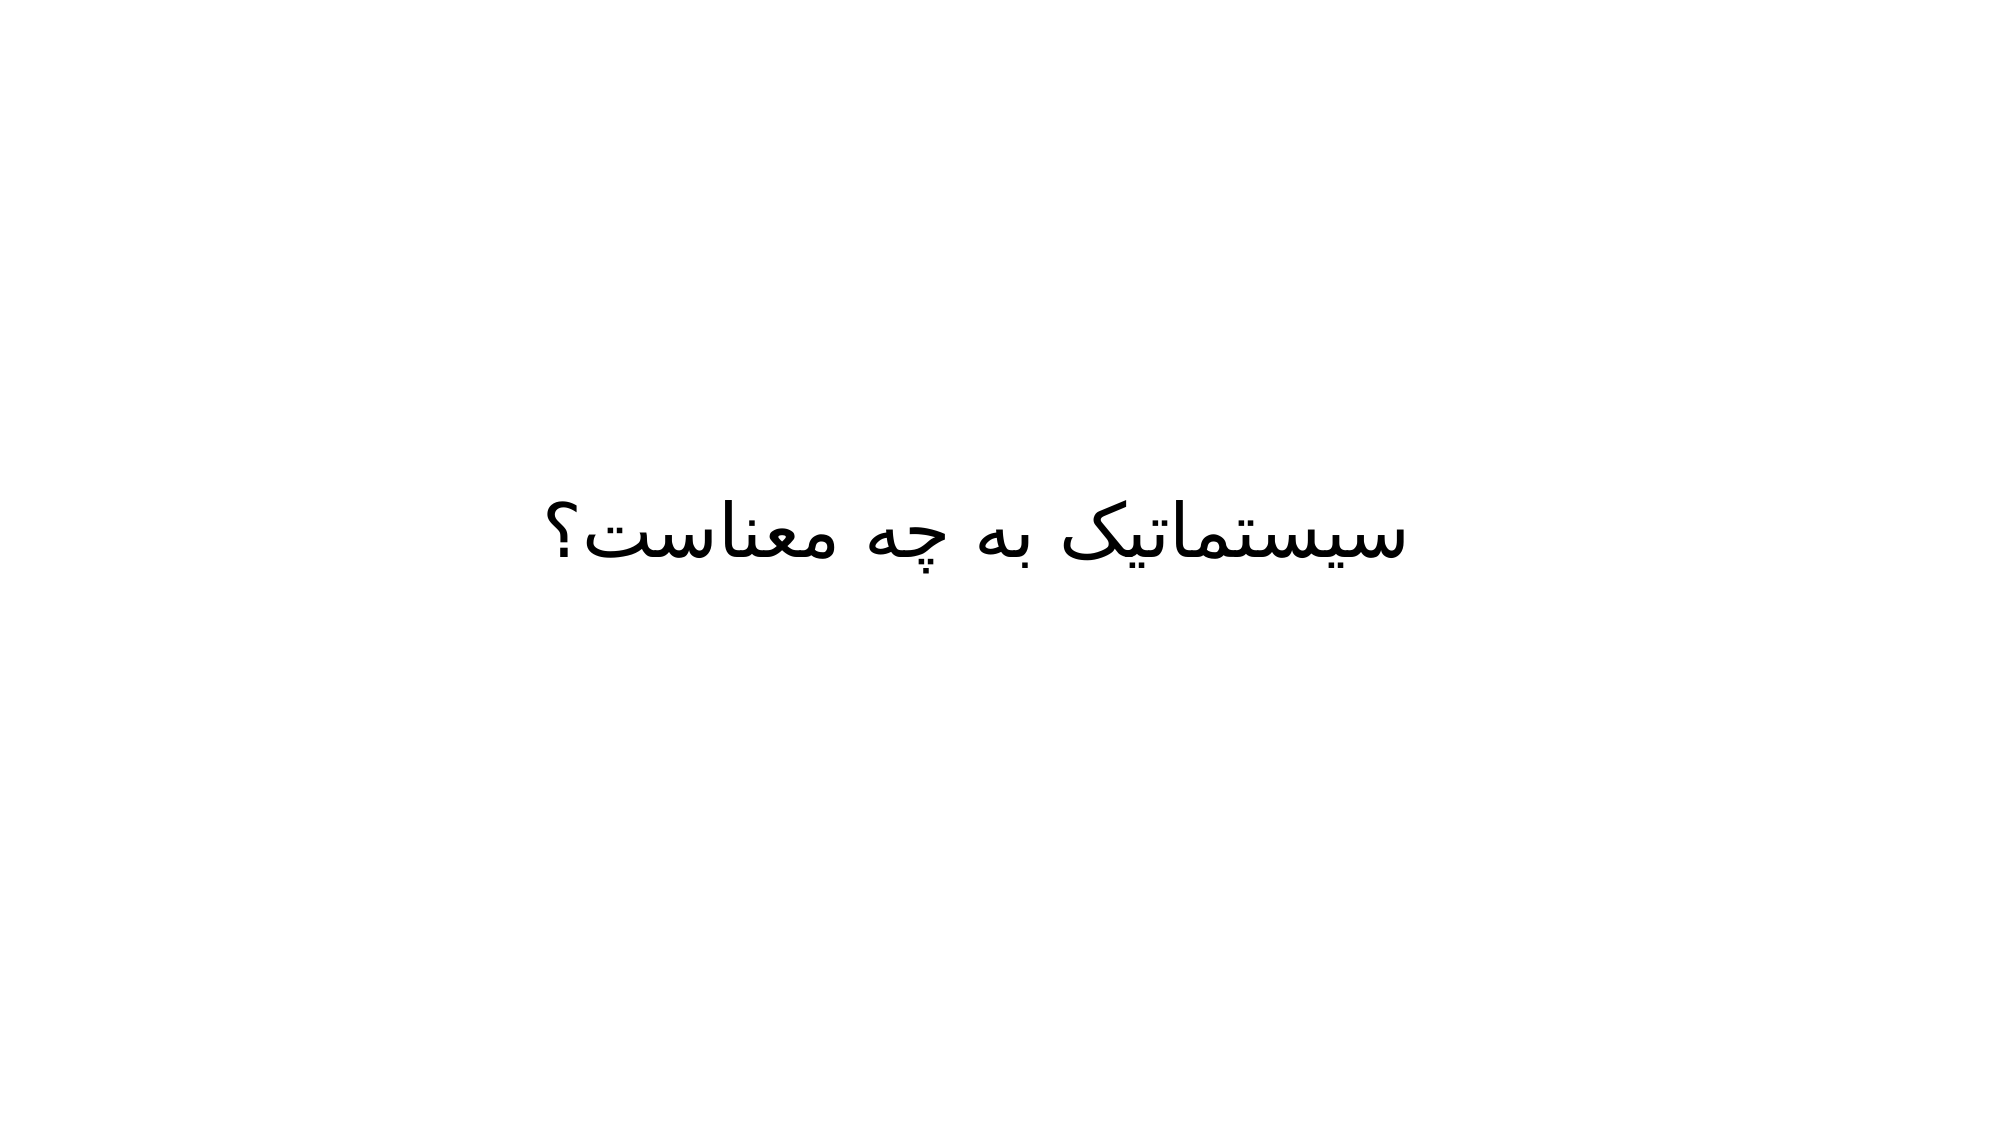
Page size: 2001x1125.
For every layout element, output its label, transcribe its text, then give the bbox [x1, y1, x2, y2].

text_box سیستماتیک به چه معناست؟ [114, 424, 1840, 643]
